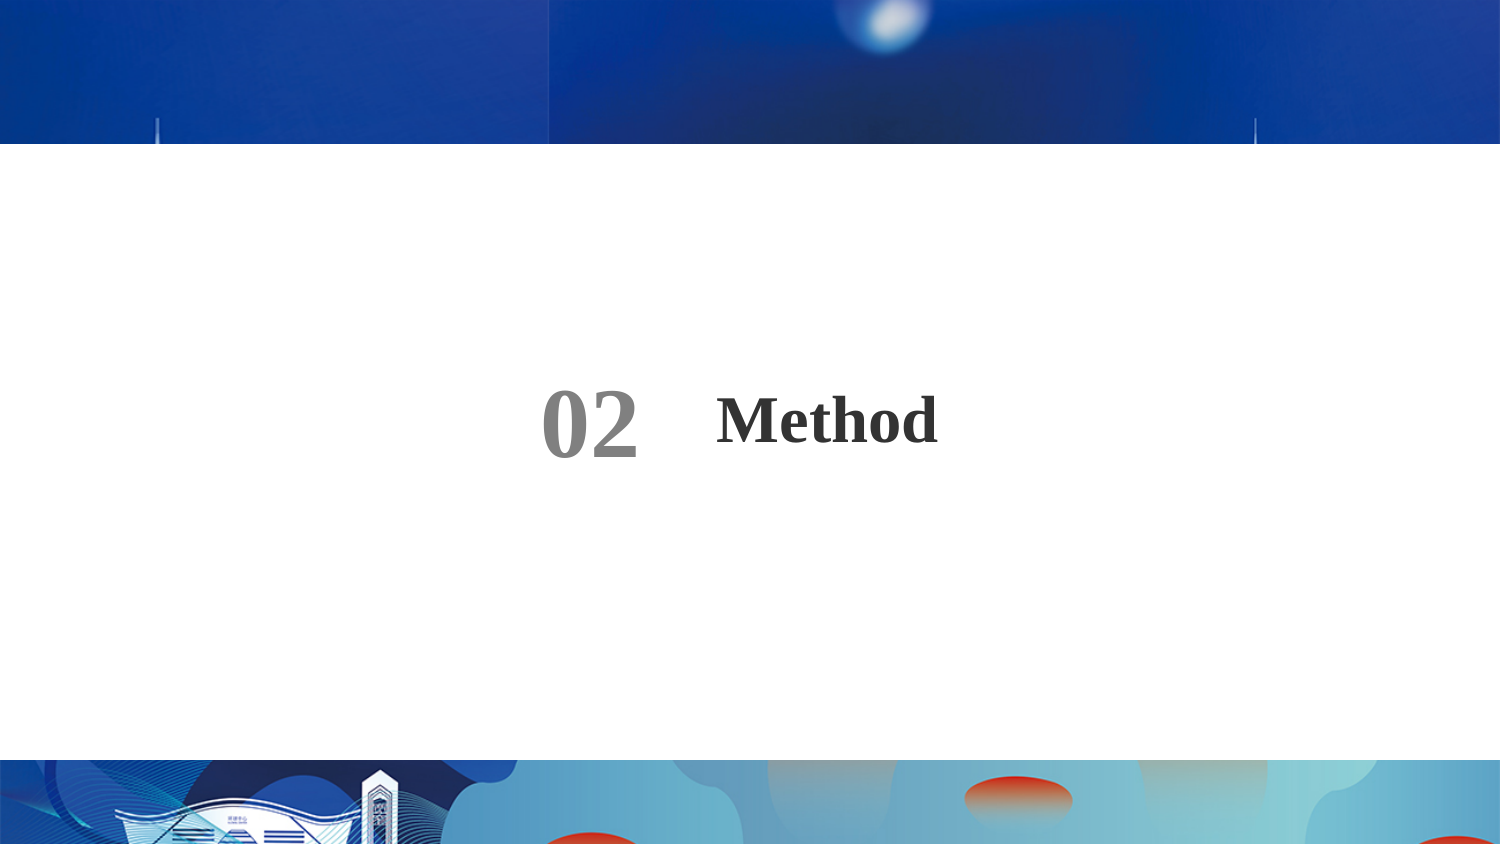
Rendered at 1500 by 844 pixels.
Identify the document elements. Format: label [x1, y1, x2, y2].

text_box [506, 349, 994, 494]
picture [0, 0, 1500, 144]
picture [0, 760, 1500, 844]
